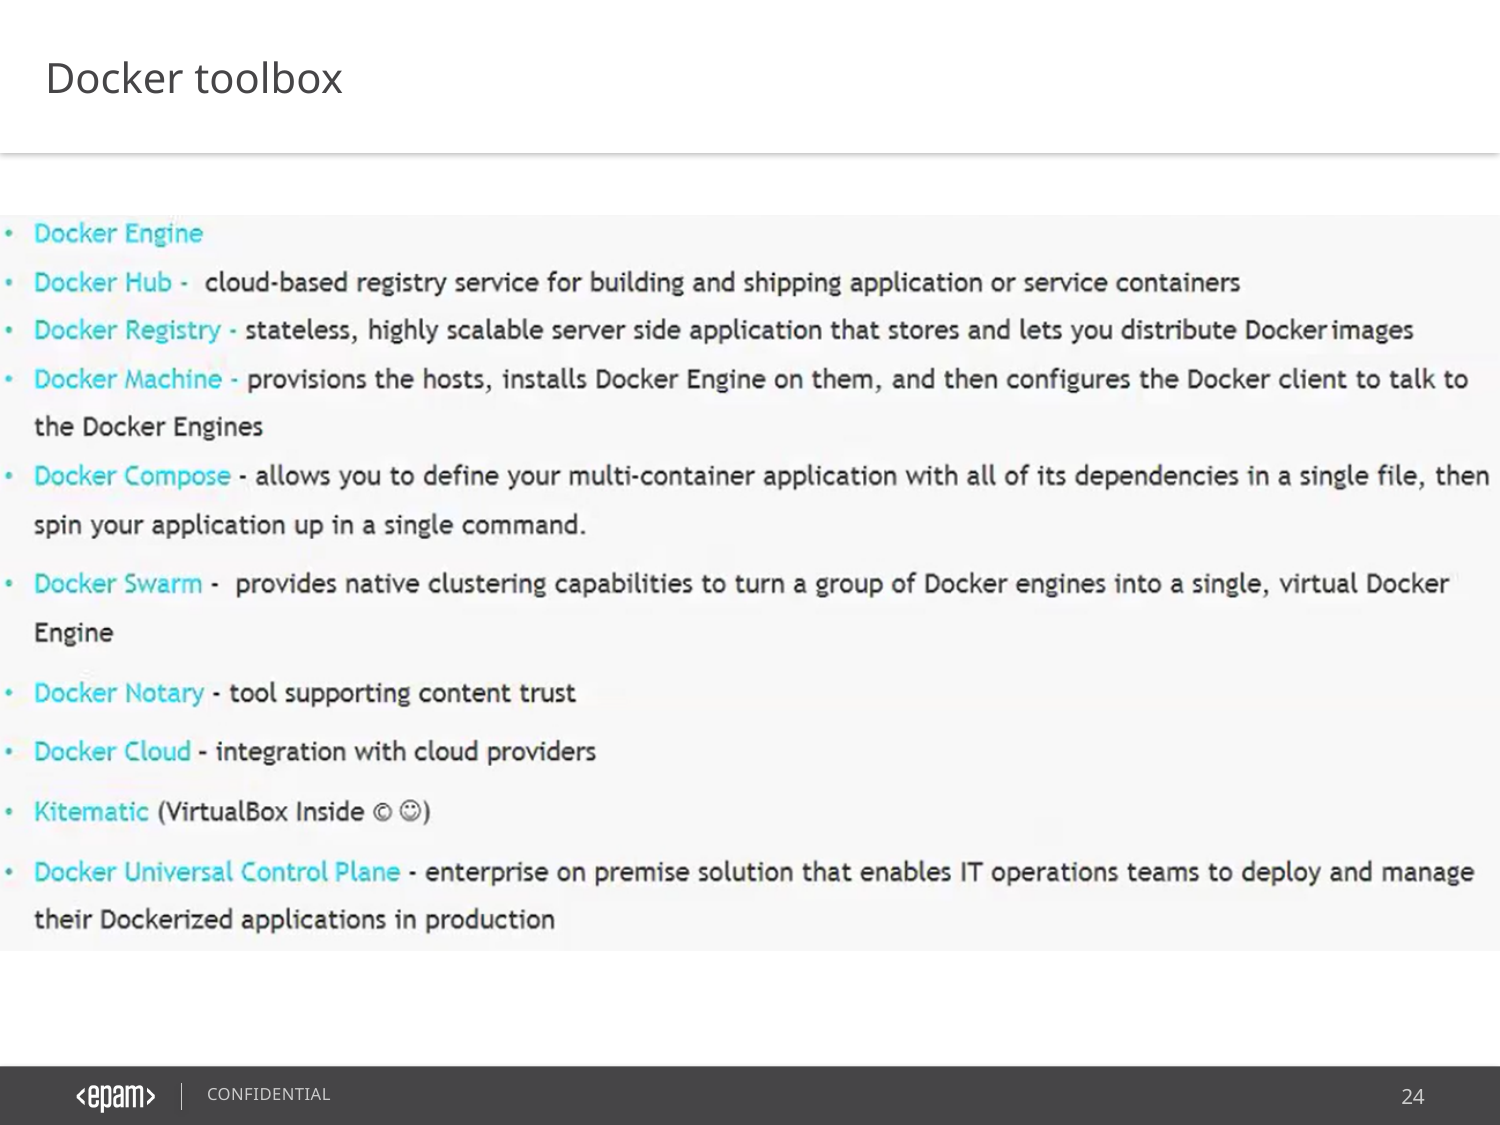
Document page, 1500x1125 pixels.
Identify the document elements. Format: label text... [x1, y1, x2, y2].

picture [76, 1085, 155, 1113]
picture [0, 214, 1500, 951]
list Docker toolbox [0, 0, 1500, 153]
